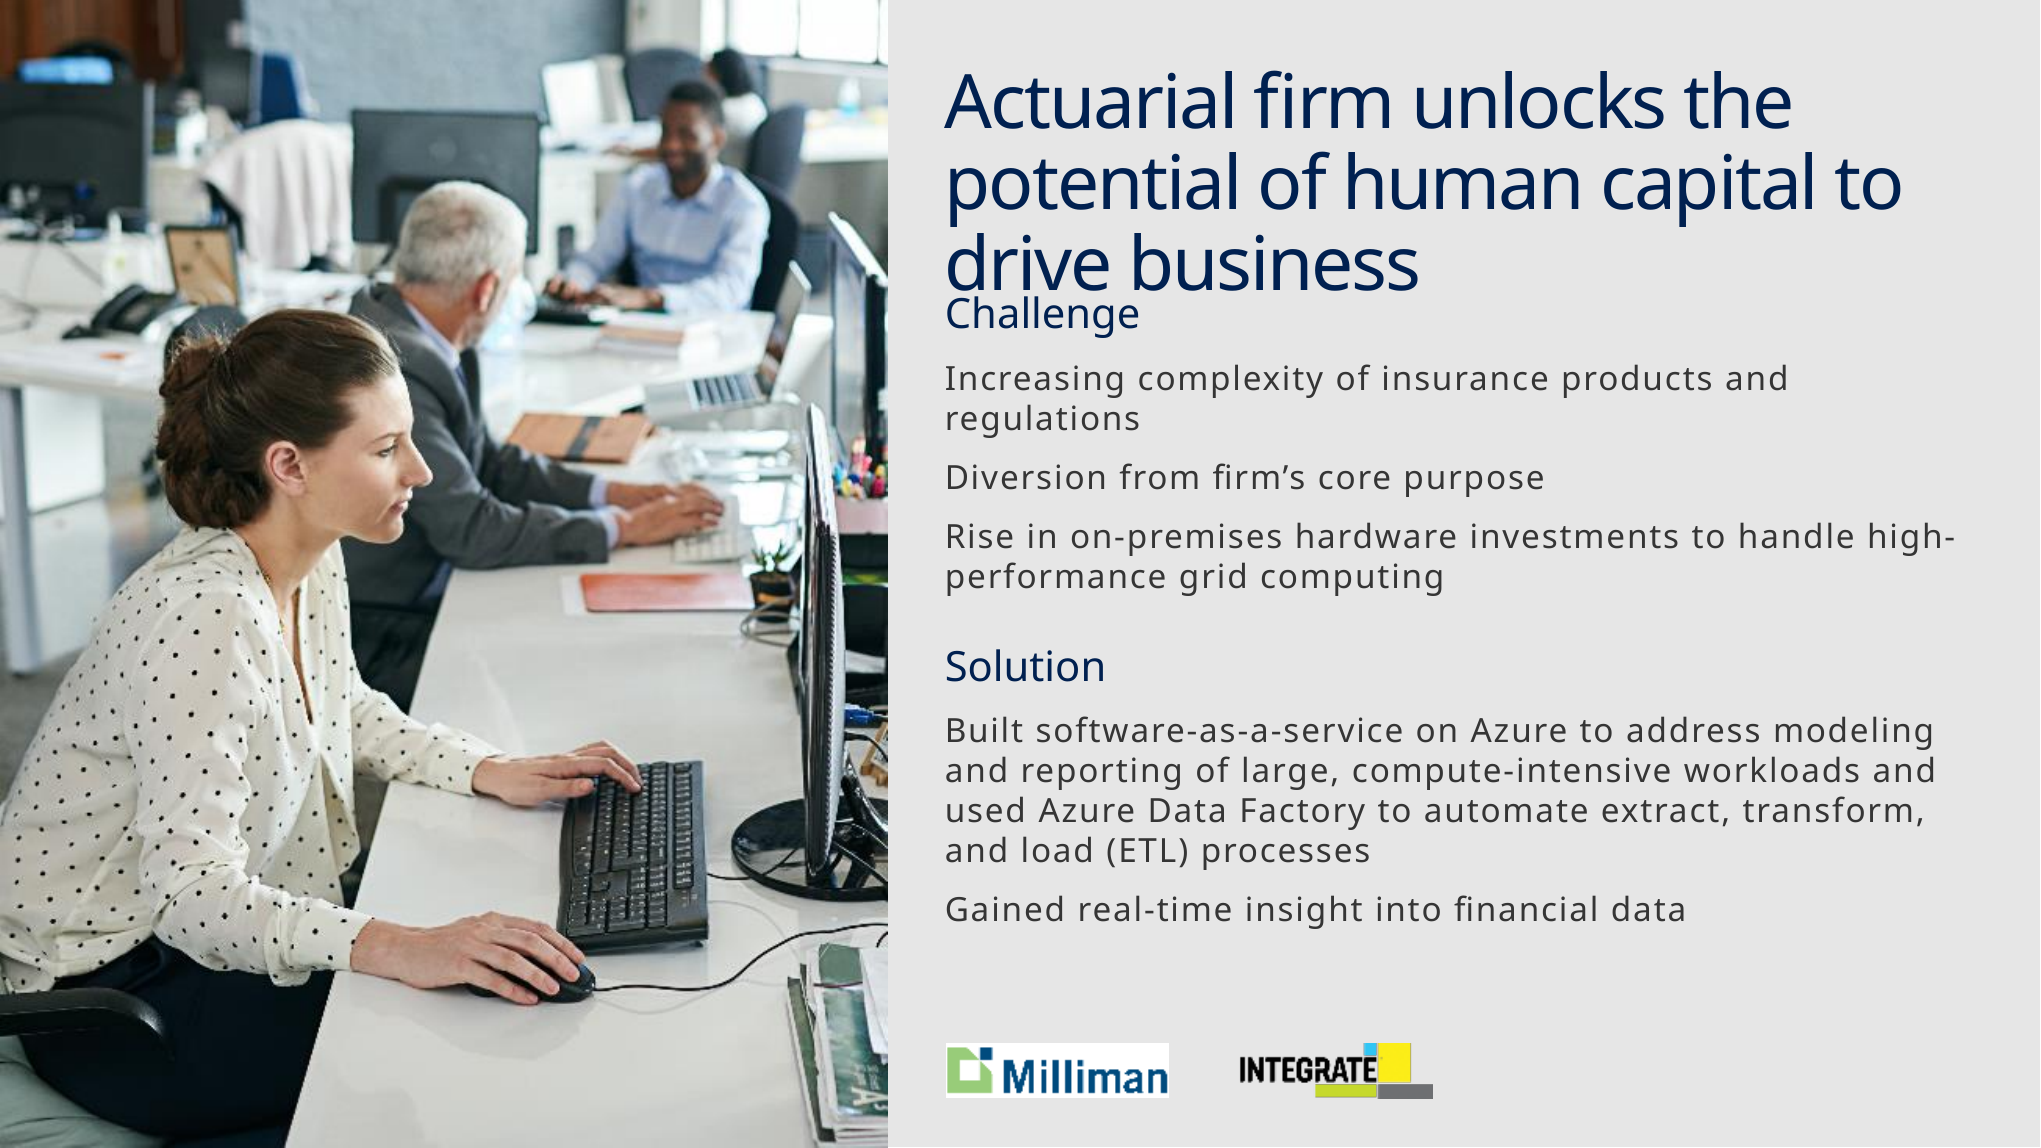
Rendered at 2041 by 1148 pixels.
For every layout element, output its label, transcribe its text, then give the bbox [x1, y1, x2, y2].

picture [1227, 1043, 1433, 1099]
list Challenge Increasing complexity of insurance products and regulations Diversion from firm’s core purpose Rise in on-premises hardware investments to handle high-performance grid computing Solution Built software-as-a-service on Azure to address modeling and reporting of large, compute-intensive workloads and used Azure Data Factory to automate extract, transform, and load (ETL) processes Gained real-time insight into financial data [920, 277, 1996, 938]
title Actuarial firm unlocks the potential of human capital to drive business [920, 48, 1996, 199]
picture [946, 1043, 1169, 1098]
picture [0, 0, 888, 1148]
